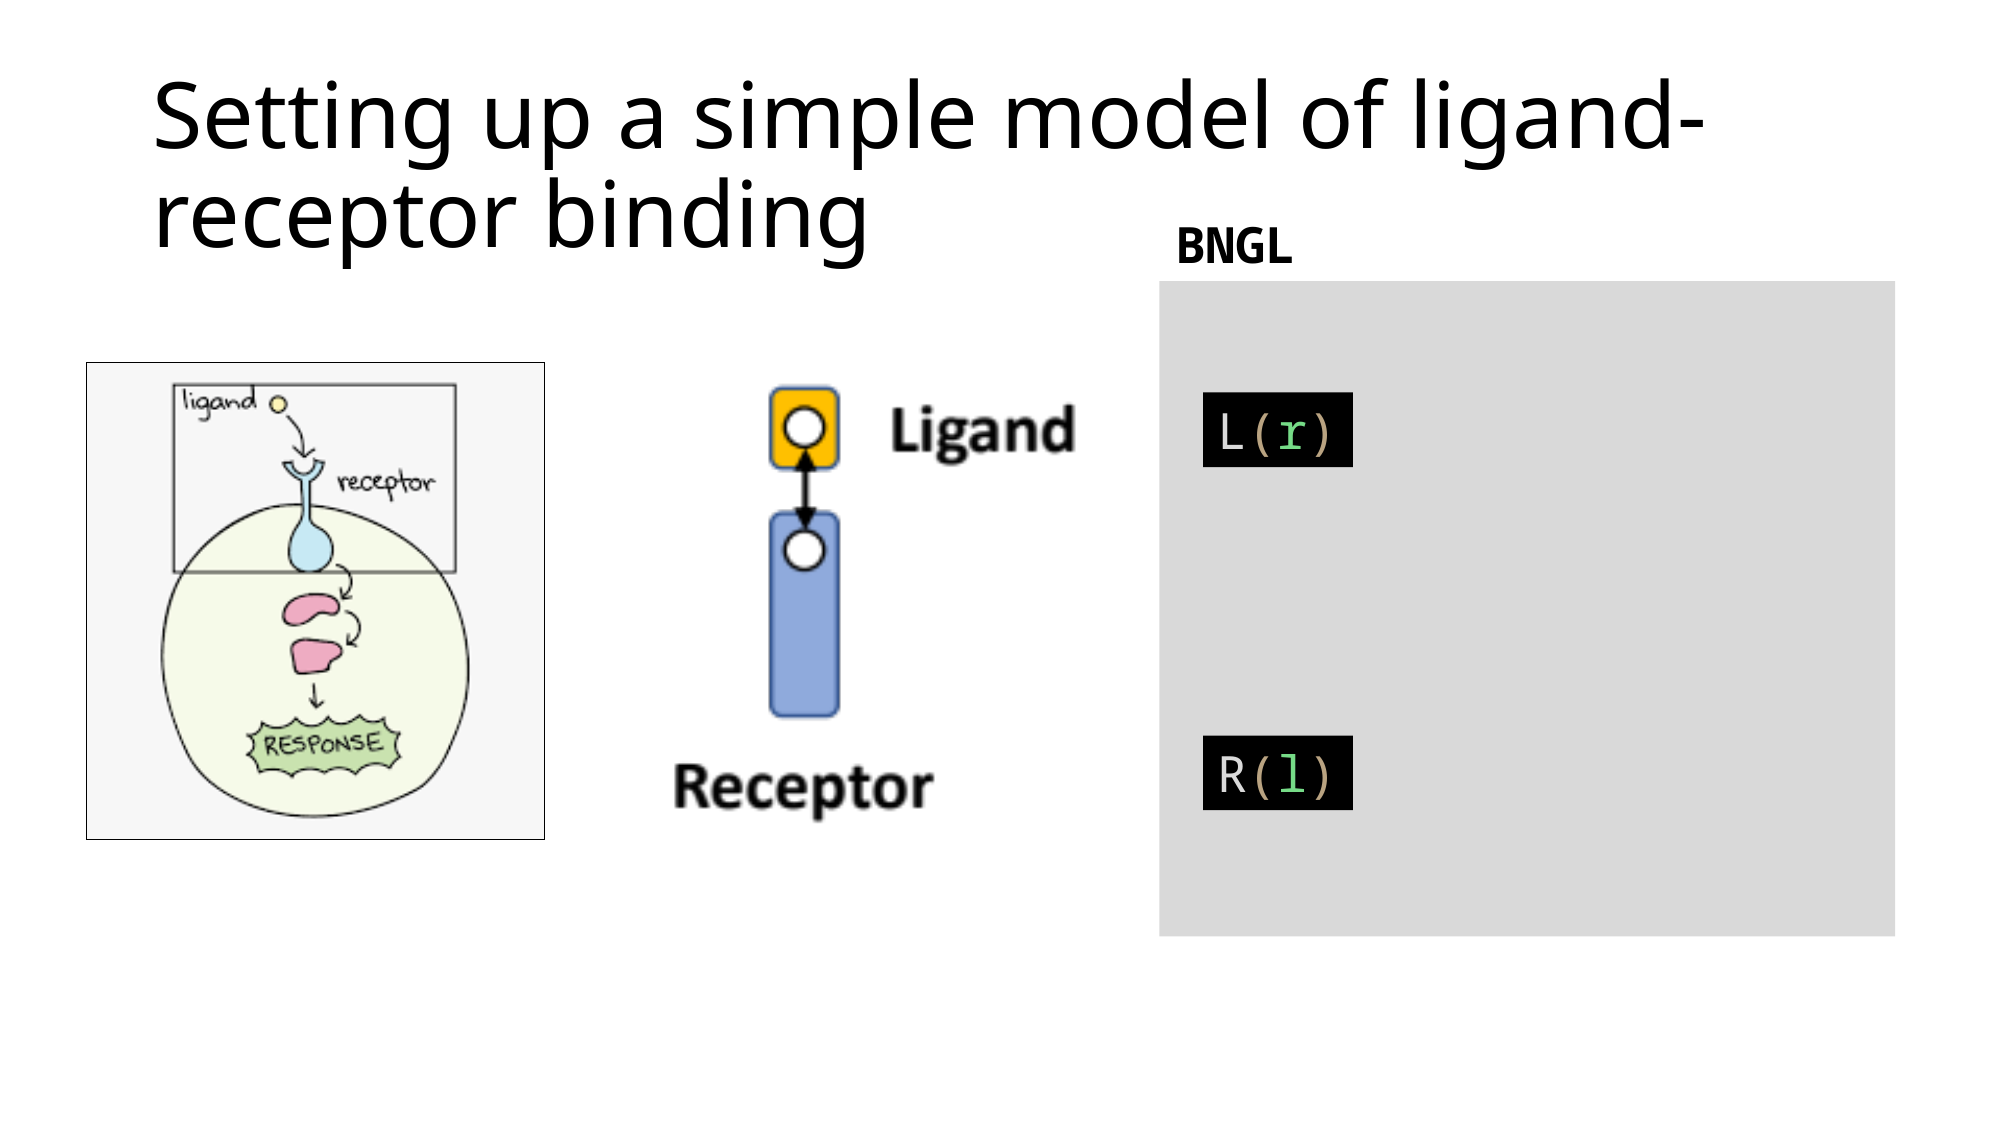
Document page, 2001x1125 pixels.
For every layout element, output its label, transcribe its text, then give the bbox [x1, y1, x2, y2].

title Setting up a simple model of ligand-receptor binding [137, 59, 1863, 278]
picture [629, 362, 1117, 870]
text_box [1158, 280, 1896, 937]
picture [86, 362, 545, 840]
text_box L(r) [1203, 392, 1353, 468]
text_box R(l) [1203, 735, 1353, 811]
text_box BNGL [1160, 206, 1311, 282]
